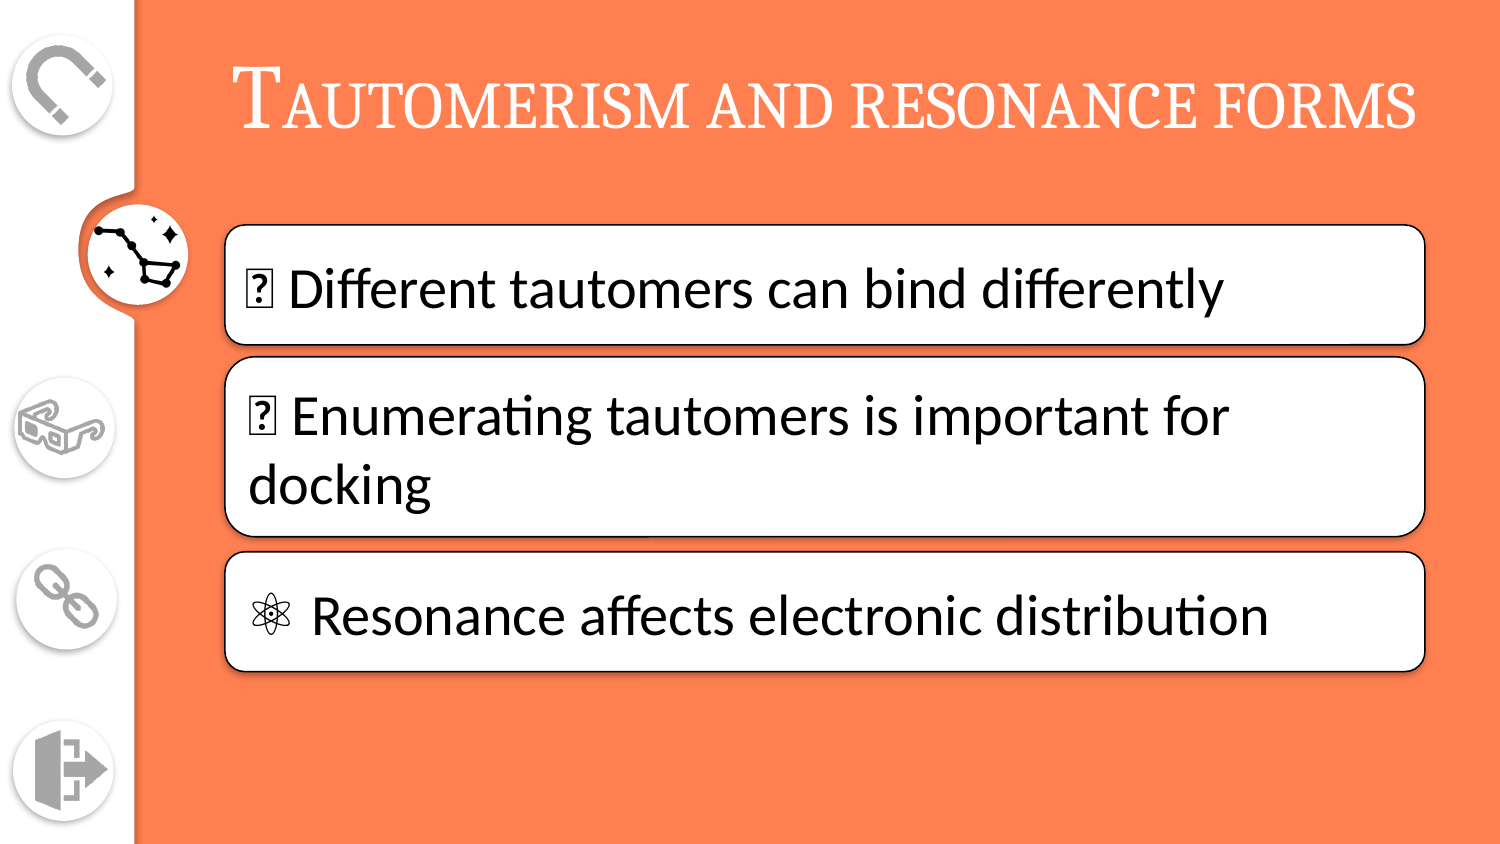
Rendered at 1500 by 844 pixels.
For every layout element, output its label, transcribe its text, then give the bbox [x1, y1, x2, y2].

text_box ⚛️ Resonance affects electronic distribution [224, 550, 1426, 673]
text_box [16, 548, 117, 650]
text_box TAUTOMERISM AND RESONANCE FORMS [217, 29, 1433, 155]
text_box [12, 720, 116, 822]
text_box [0, 0, 136, 844]
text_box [14, 377, 115, 479]
text_box 💡 Enumerating tautomers is important for docking [224, 355, 1426, 538]
text_box 🔄 Different tautomers can bind differently [224, 224, 1426, 346]
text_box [11, 34, 113, 136]
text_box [87, 204, 189, 305]
